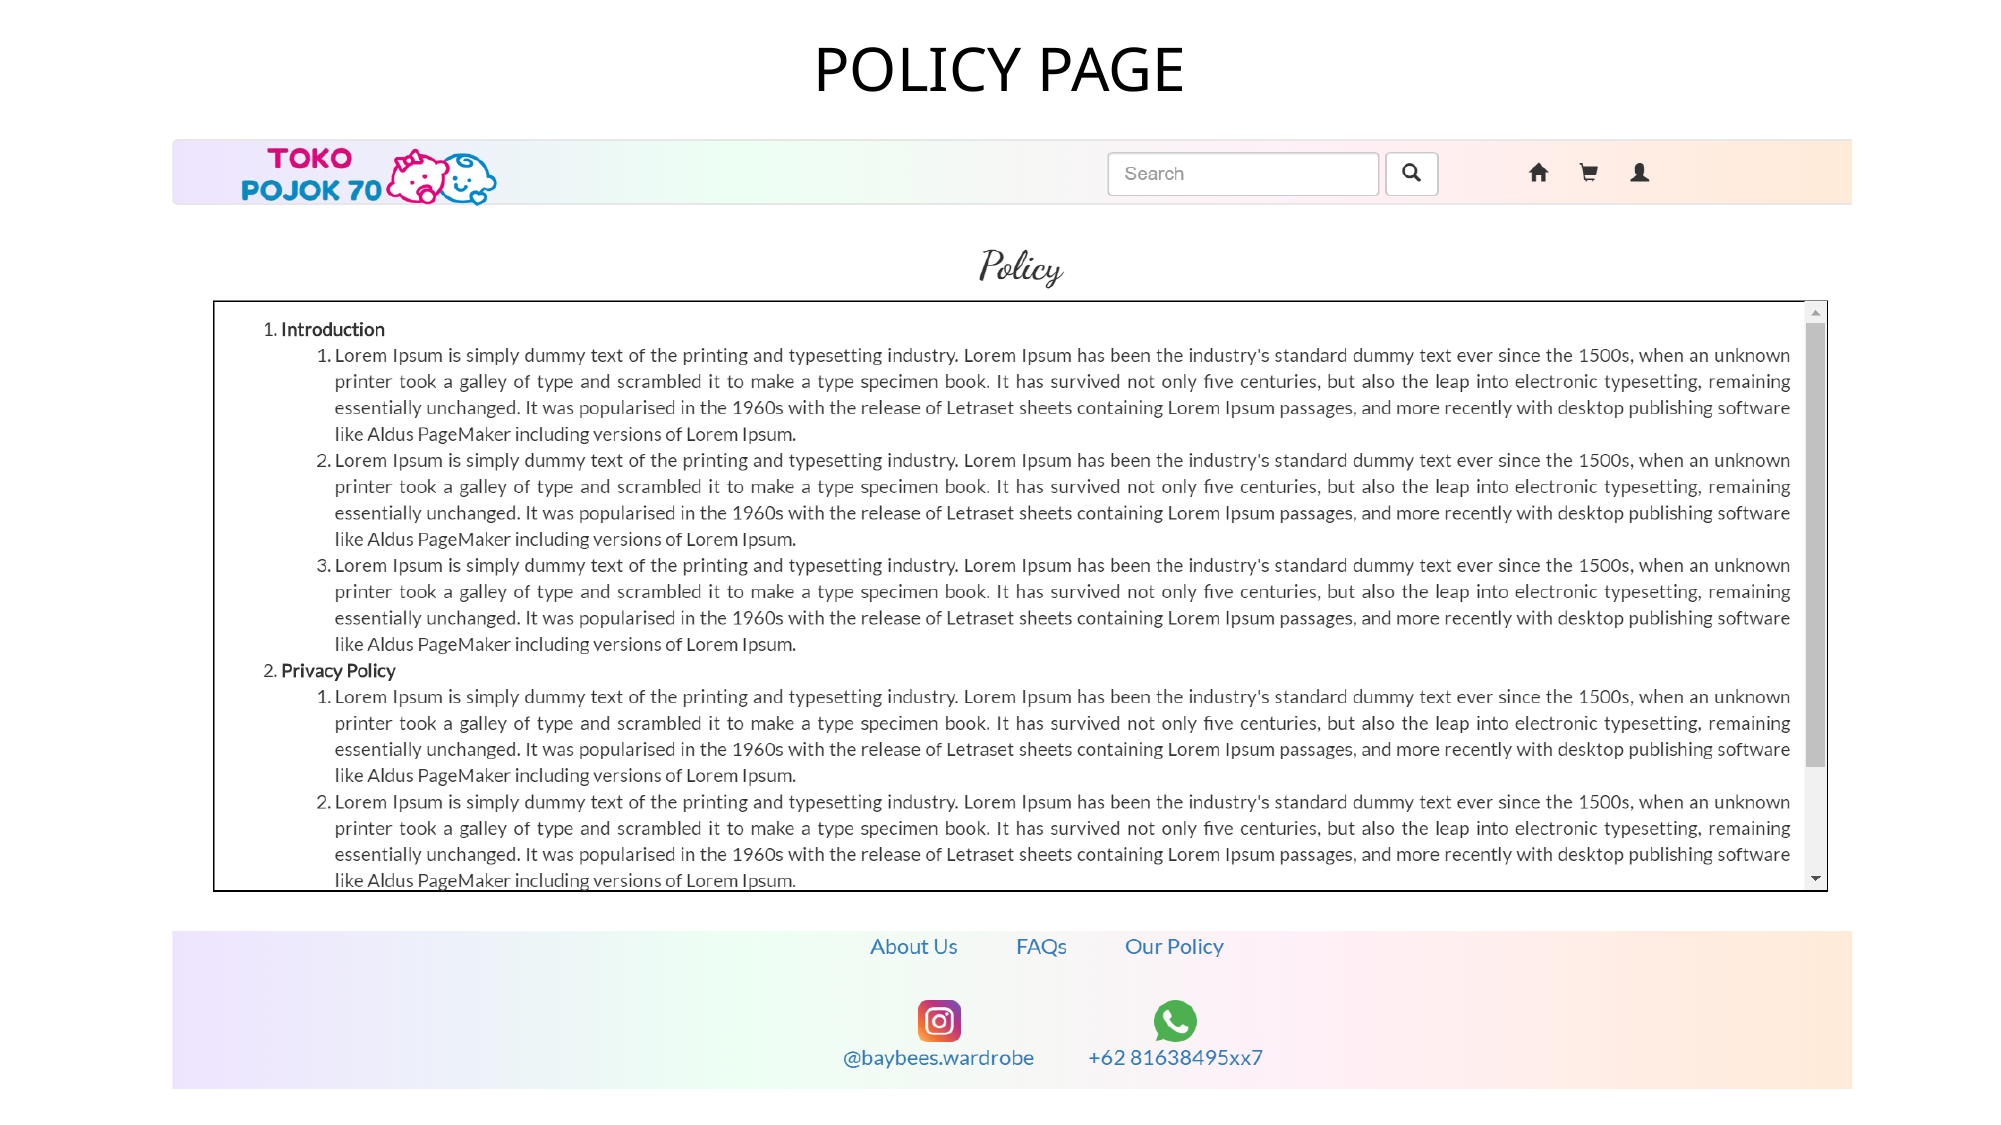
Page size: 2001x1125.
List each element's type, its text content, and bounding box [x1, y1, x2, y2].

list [172, 139, 1853, 1094]
title POLICY PAGE [679, 31, 1321, 113]
